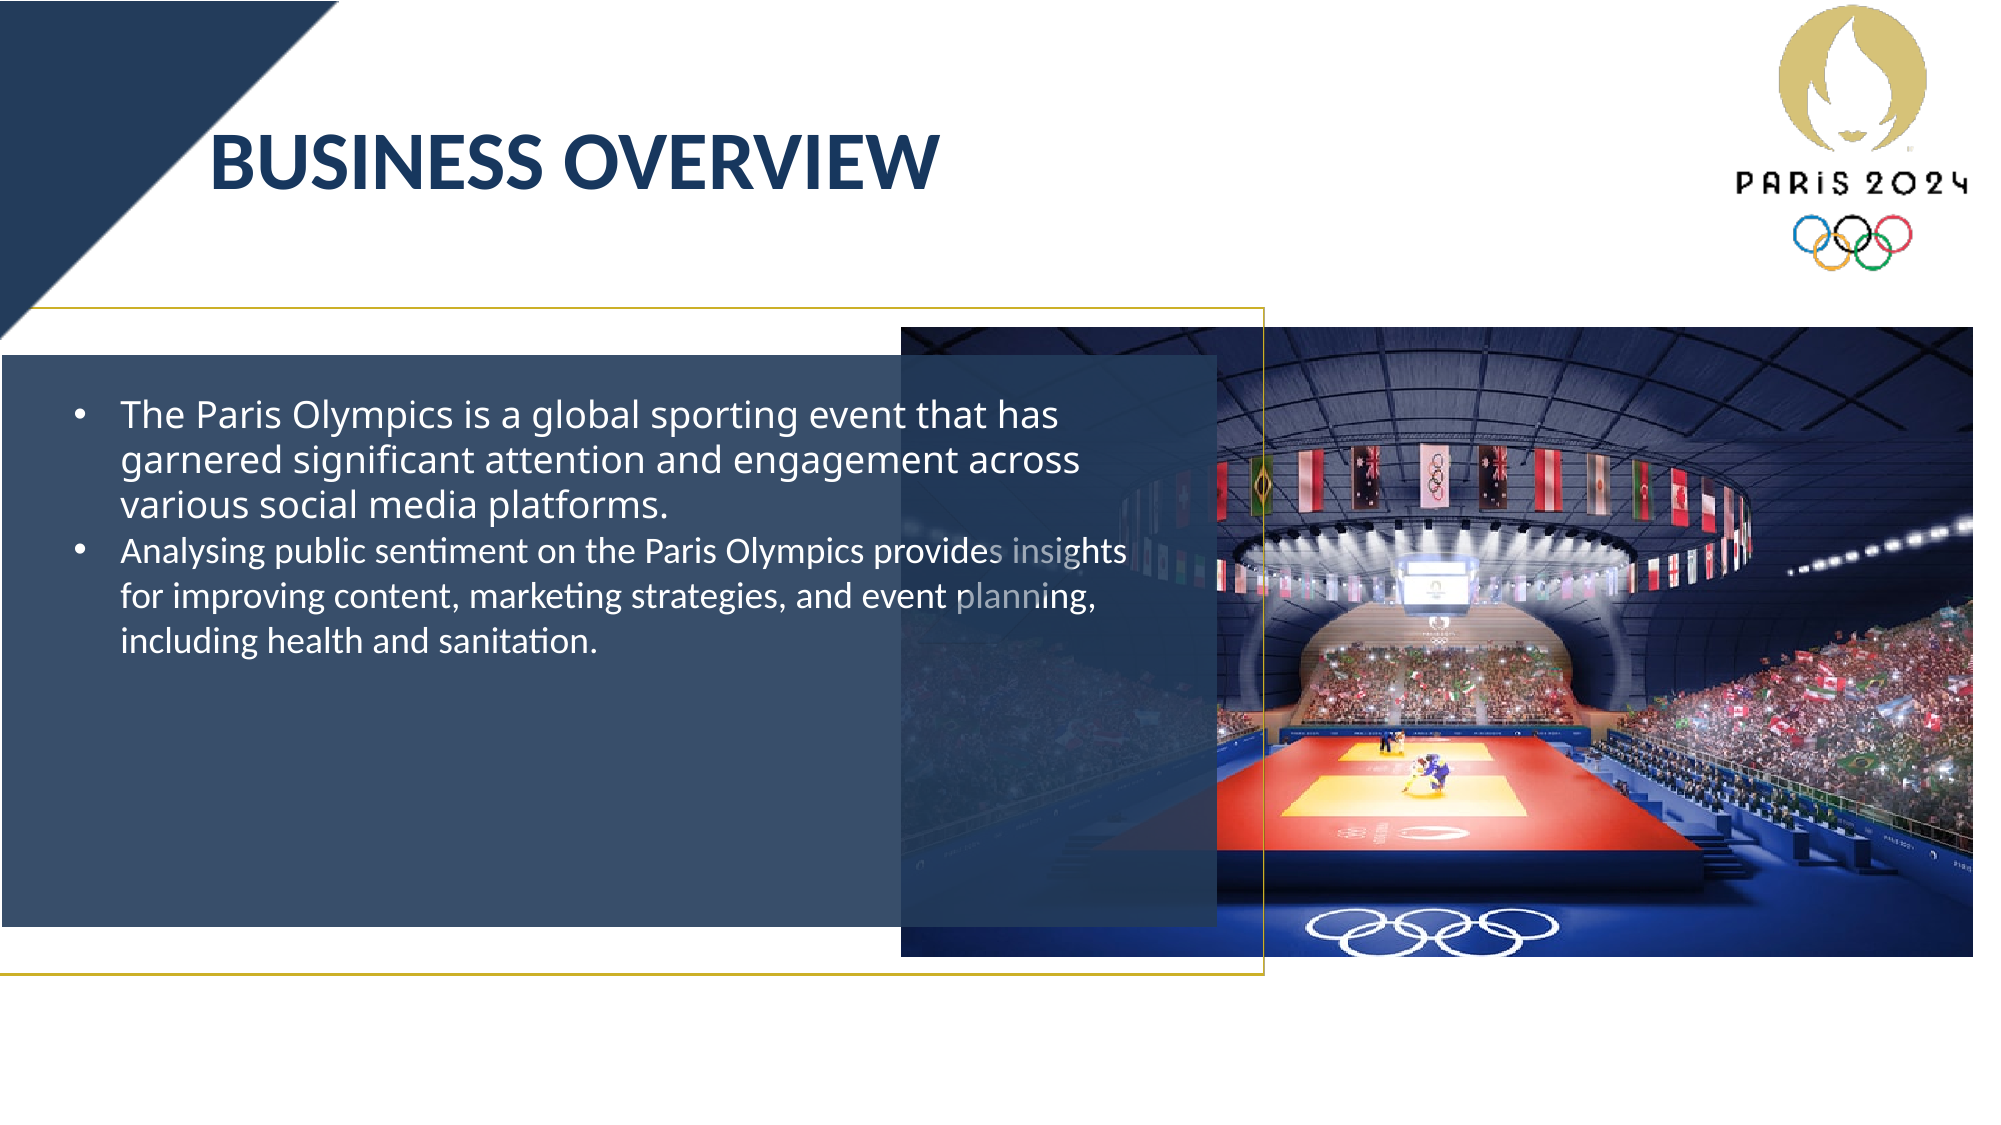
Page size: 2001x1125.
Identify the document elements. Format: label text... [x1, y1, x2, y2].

picture [0, 1, 1976, 976]
text_box BUSINESS OVERVIEW [343, 98, 1200, 233]
picture [1730, 0, 1976, 279]
